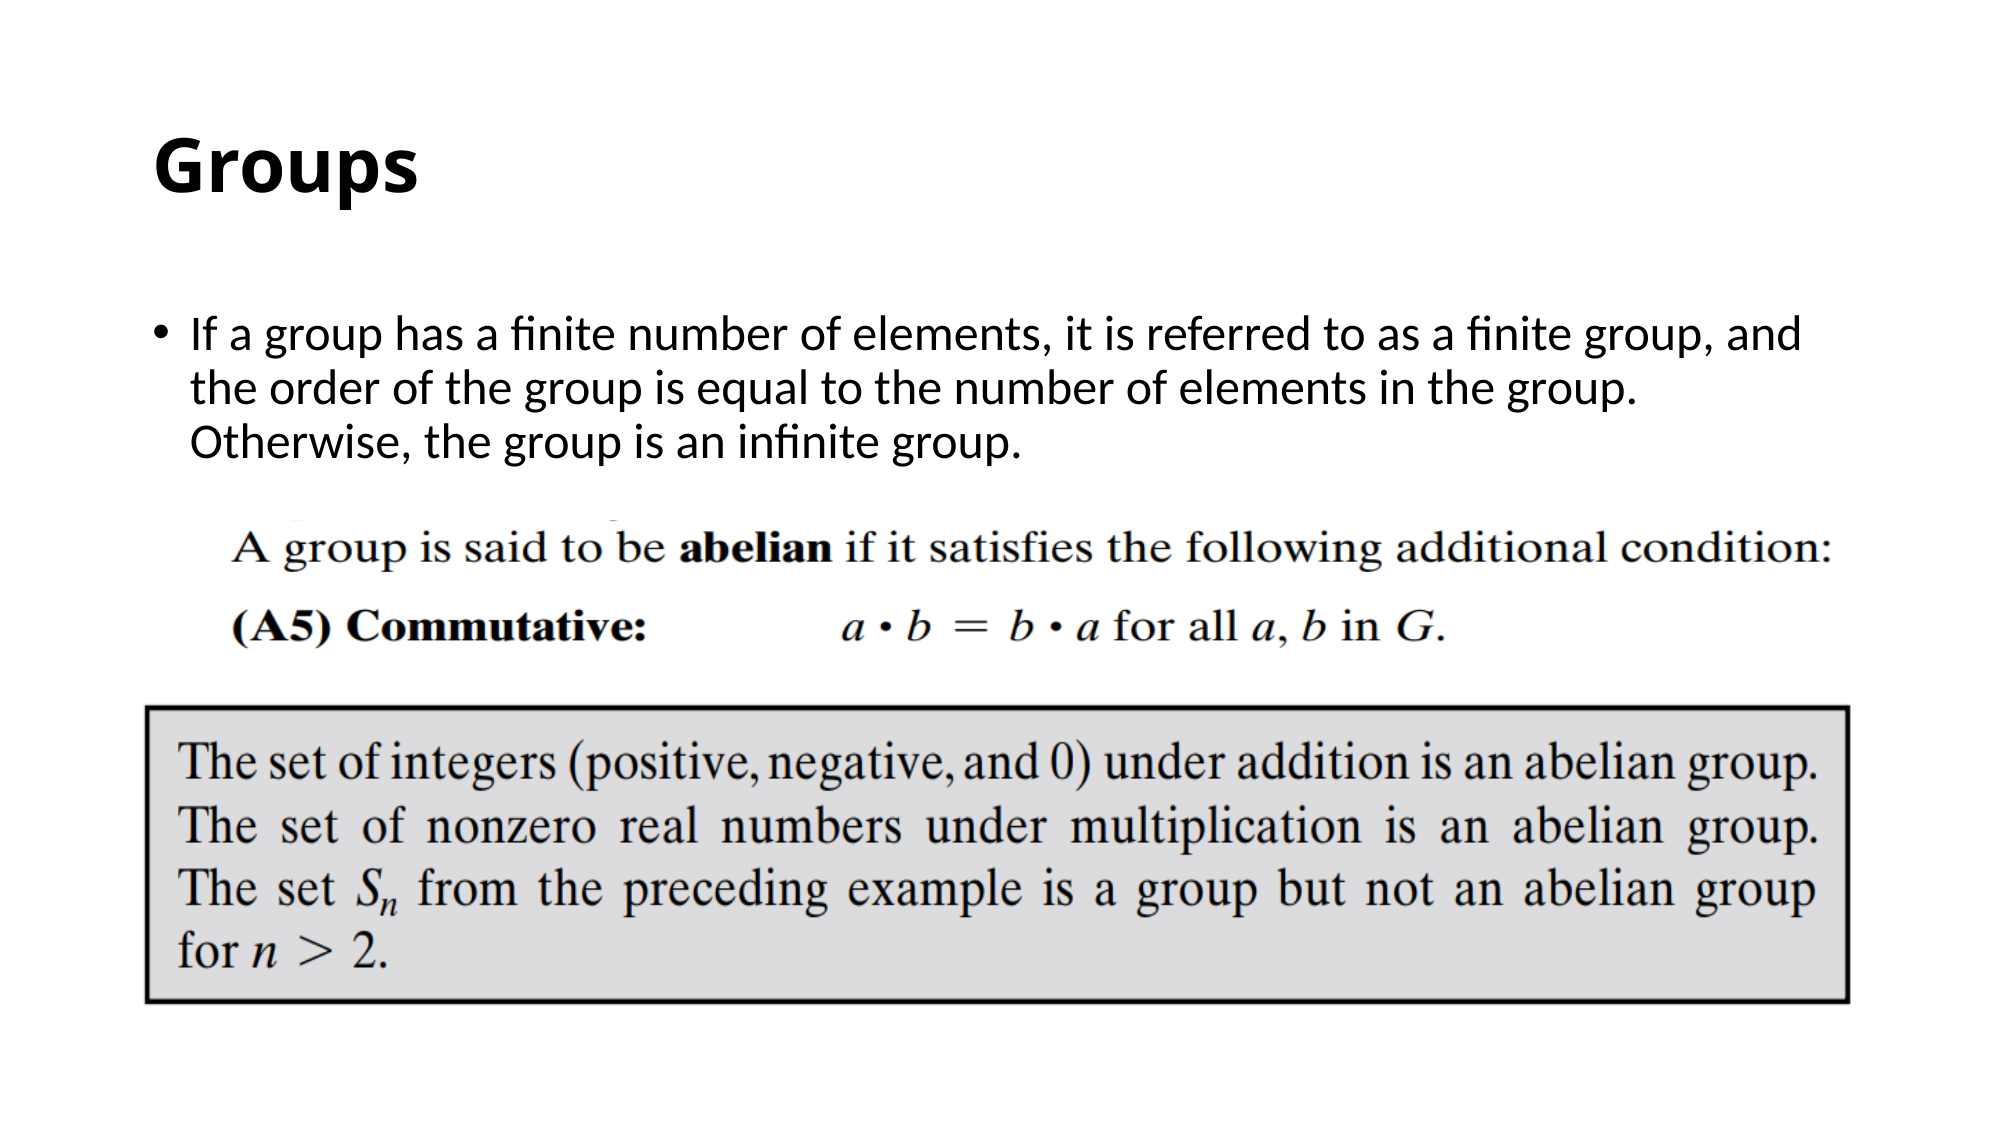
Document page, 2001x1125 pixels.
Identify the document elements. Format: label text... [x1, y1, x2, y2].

picture [137, 686, 1863, 1019]
list If a group has a finite number of elements, it is referred to as a finite group, and the order of the group is equal to the number of elements in the group. Otherwise, the group is an infinite group. [137, 299, 1863, 492]
title Groups [137, 59, 1863, 278]
picture [137, 520, 1863, 658]
